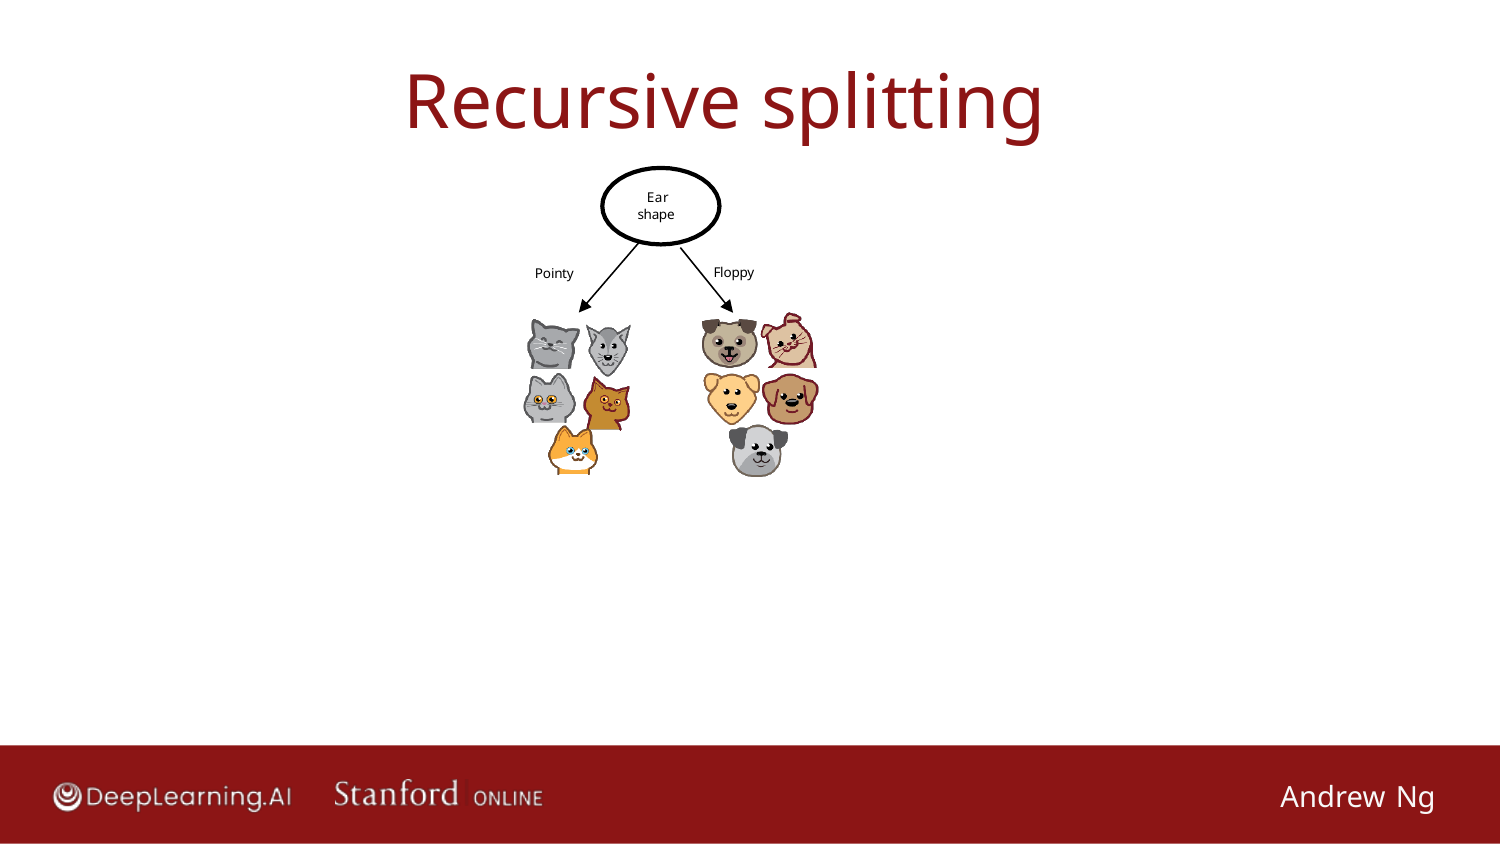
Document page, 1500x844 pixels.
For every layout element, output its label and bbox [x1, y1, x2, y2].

text_box [401, 51, 1098, 144]
text_box [711, 261, 767, 280]
text_box [518, 167, 821, 479]
text_box [532, 262, 587, 282]
text_box [0, 745, 1500, 844]
